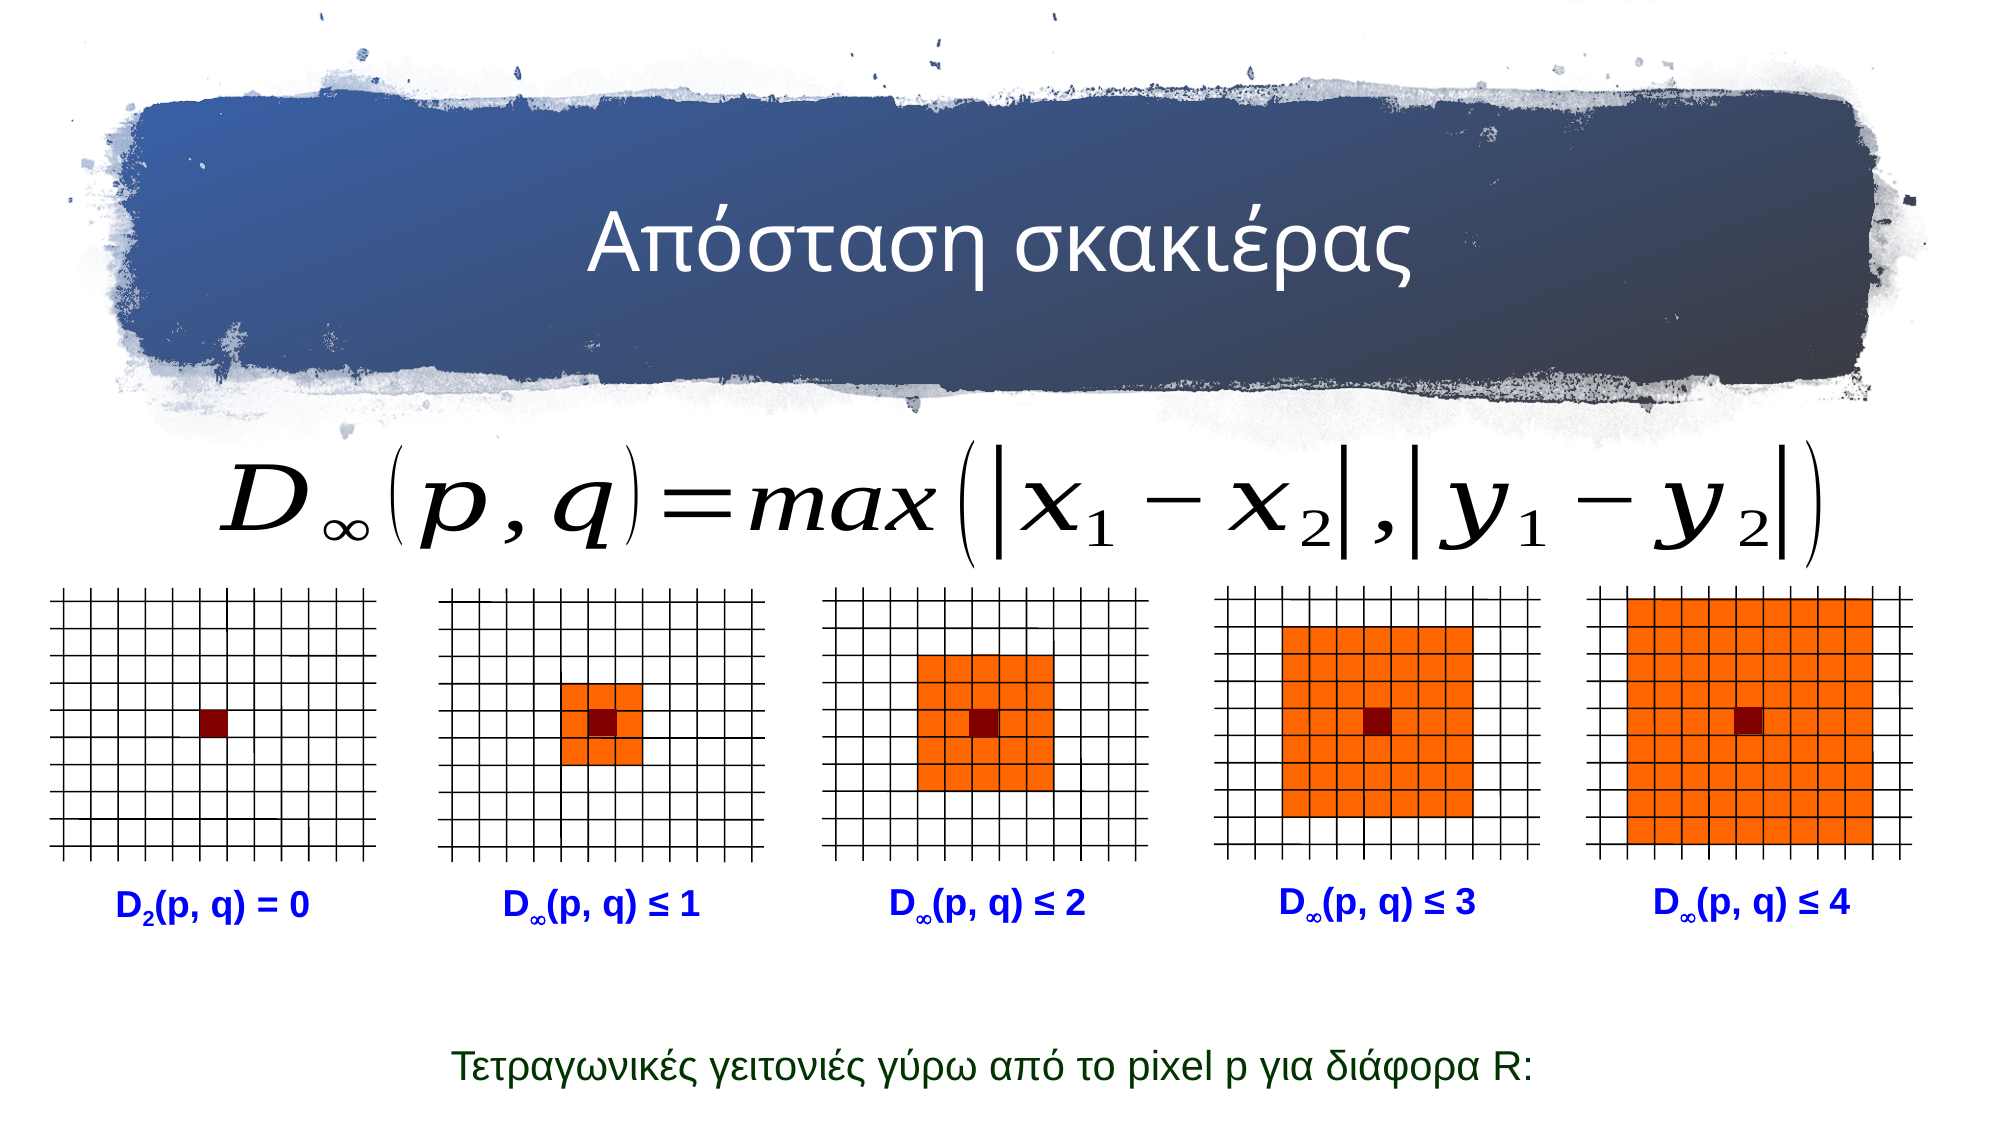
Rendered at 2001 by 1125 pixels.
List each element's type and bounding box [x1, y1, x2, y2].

text_box [821, 587, 1149, 932]
text_box [437, 588, 765, 932]
picture [0, 0, 2000, 1125]
text_box [1585, 585, 1913, 930]
text_box [49, 587, 377, 933]
text_box [1213, 585, 1541, 930]
